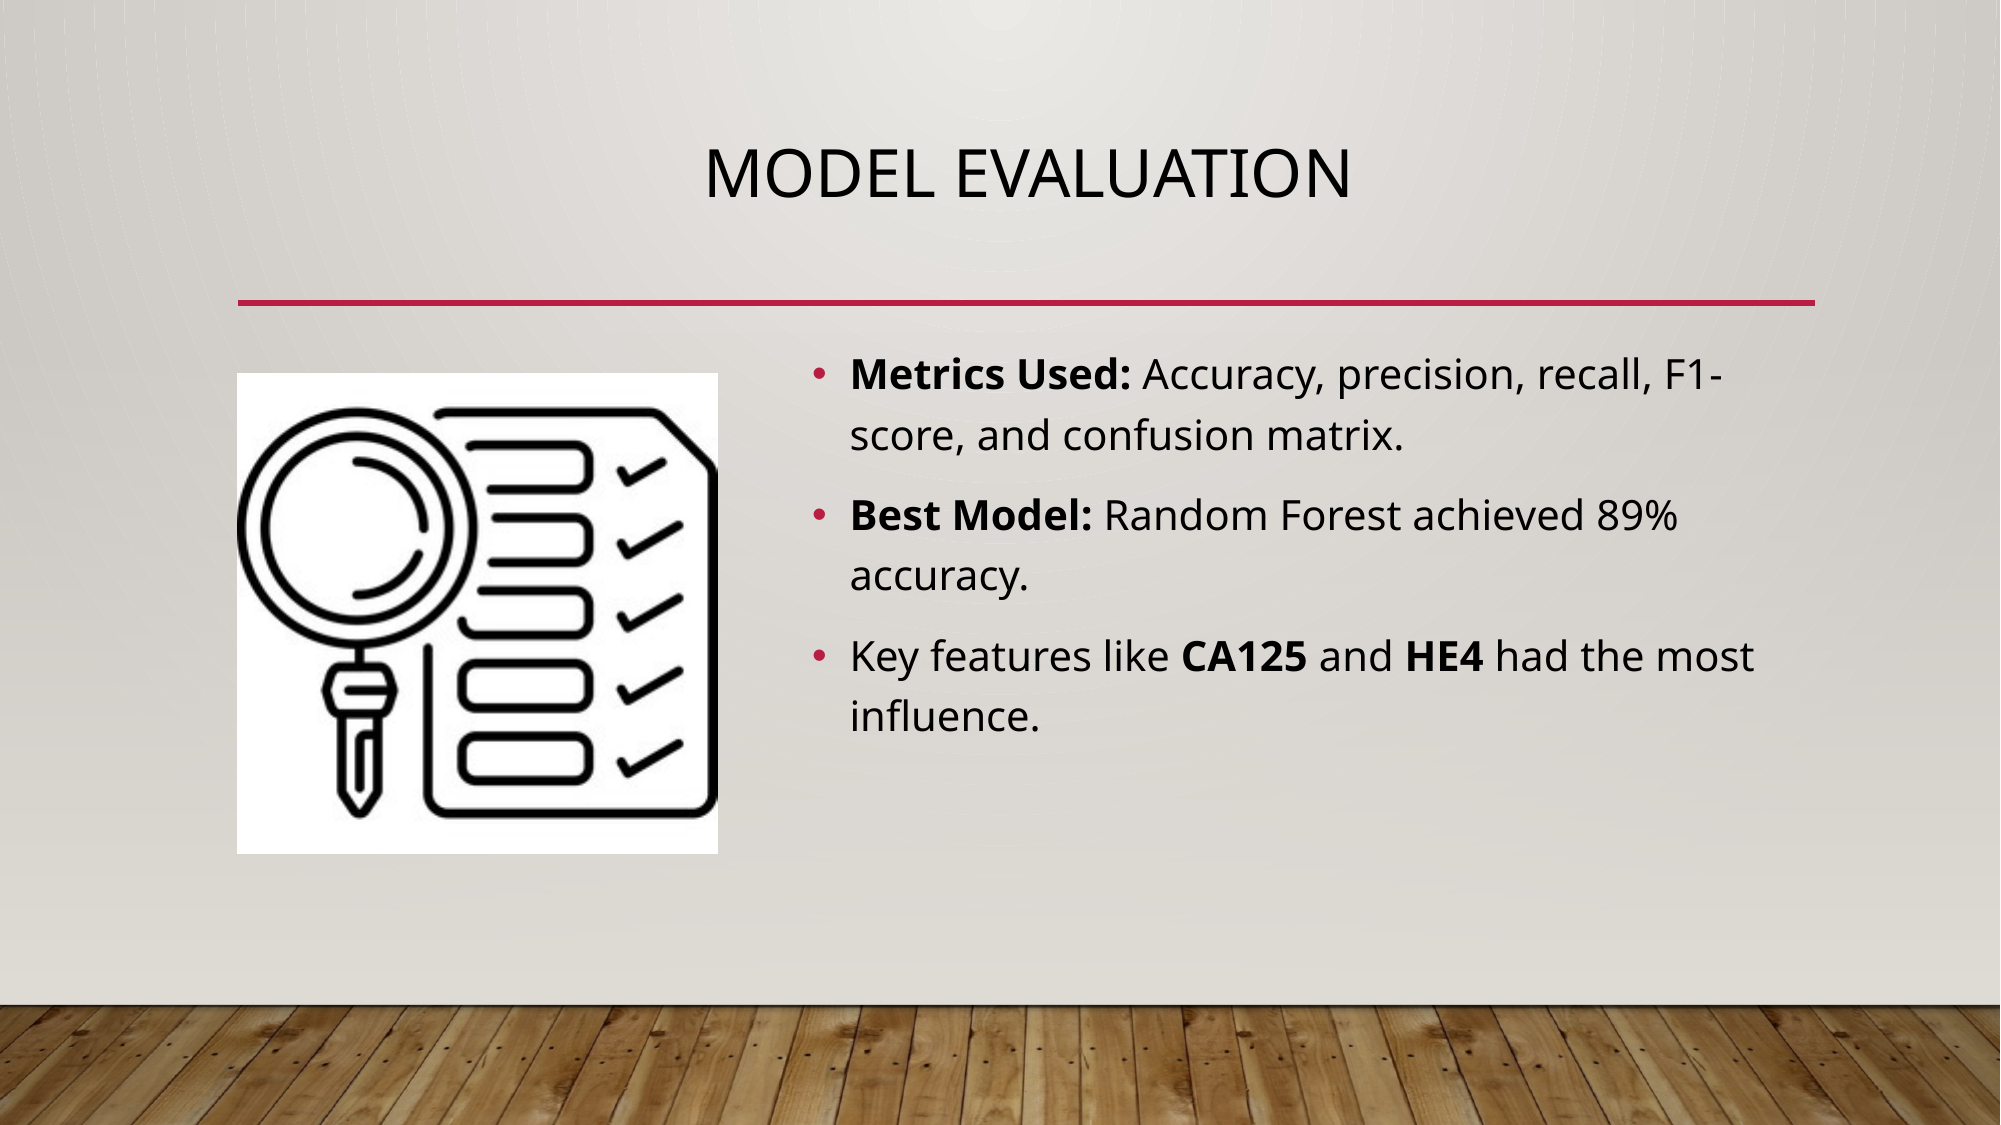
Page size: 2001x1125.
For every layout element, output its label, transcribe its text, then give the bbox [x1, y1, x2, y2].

picture [237, 373, 719, 854]
title Model Evaluation [238, 131, 1814, 305]
list Metrics Used: Accuracy, precision, recall, F1-score, and confusion matrix. Best Model: Random Forest achieved 89% accuracy. Key features like CA125 and HE4 had the most influence. [797, 330, 1814, 897]
picture [0, 1005, 2000, 1125]
